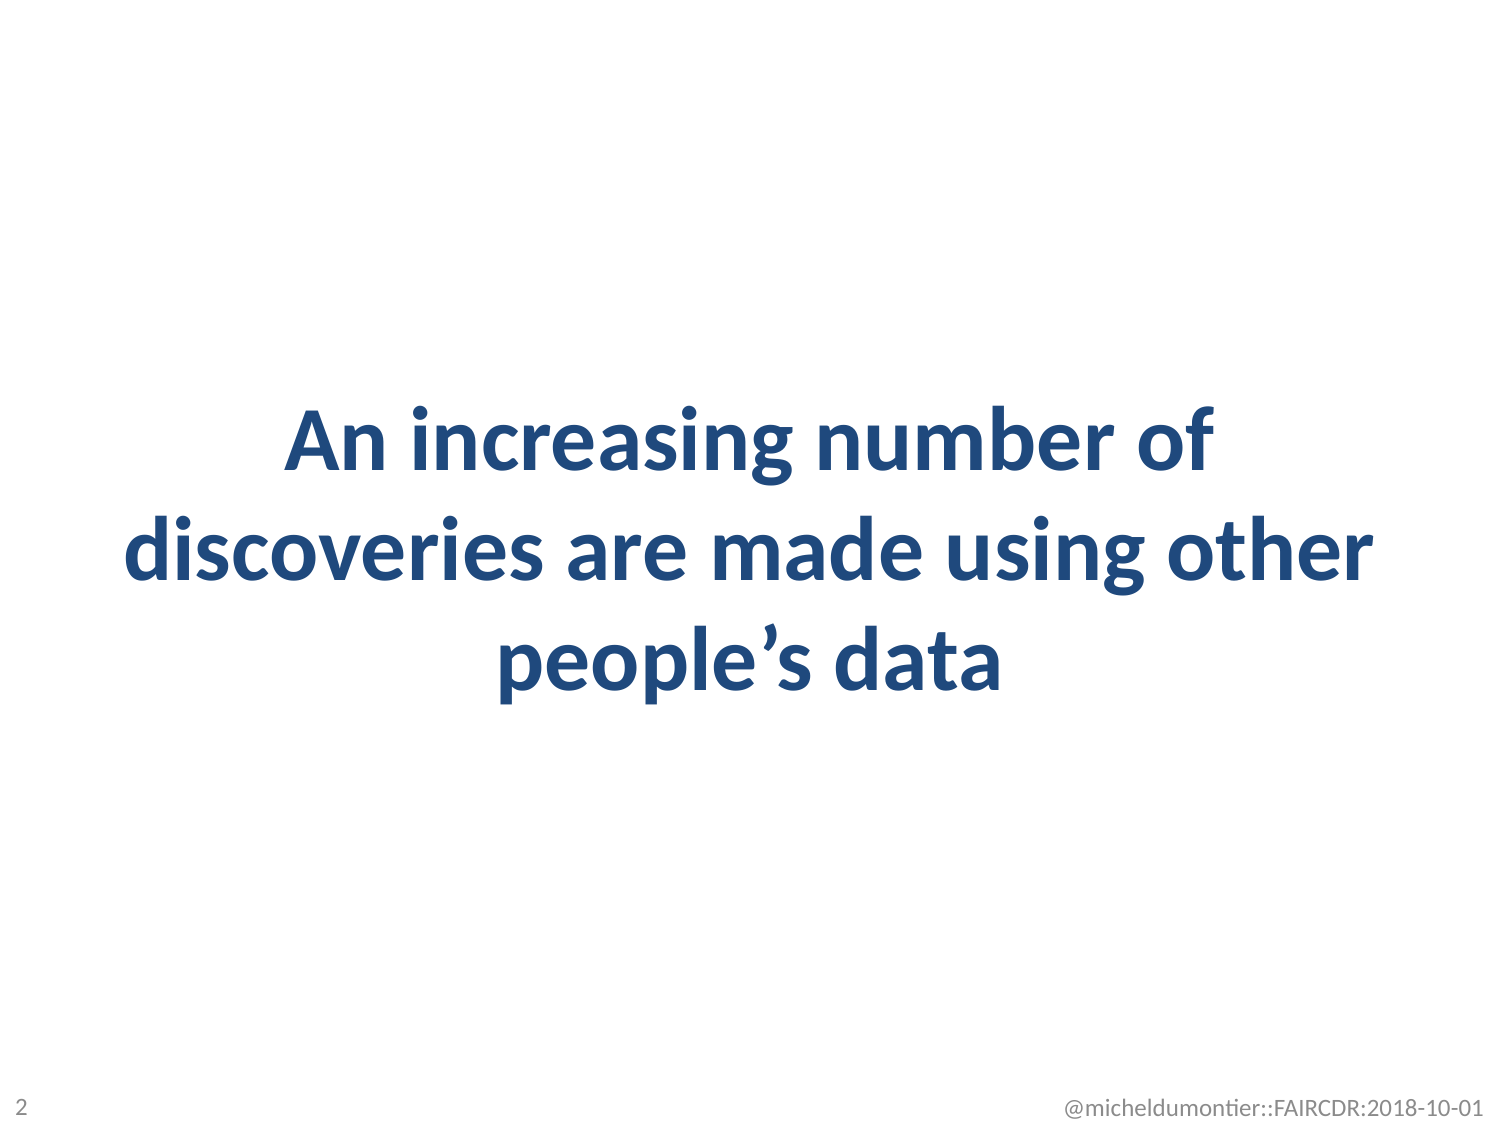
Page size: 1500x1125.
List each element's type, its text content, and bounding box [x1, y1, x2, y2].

title An increasing number of discoveries are made using other people’s data [75, 162, 1425, 925]
slide_number 2 [0, 1087, 350, 1124]
footer @micheldumontier::FAIRCDR:2018-10-01 [875, 1087, 1500, 1125]
